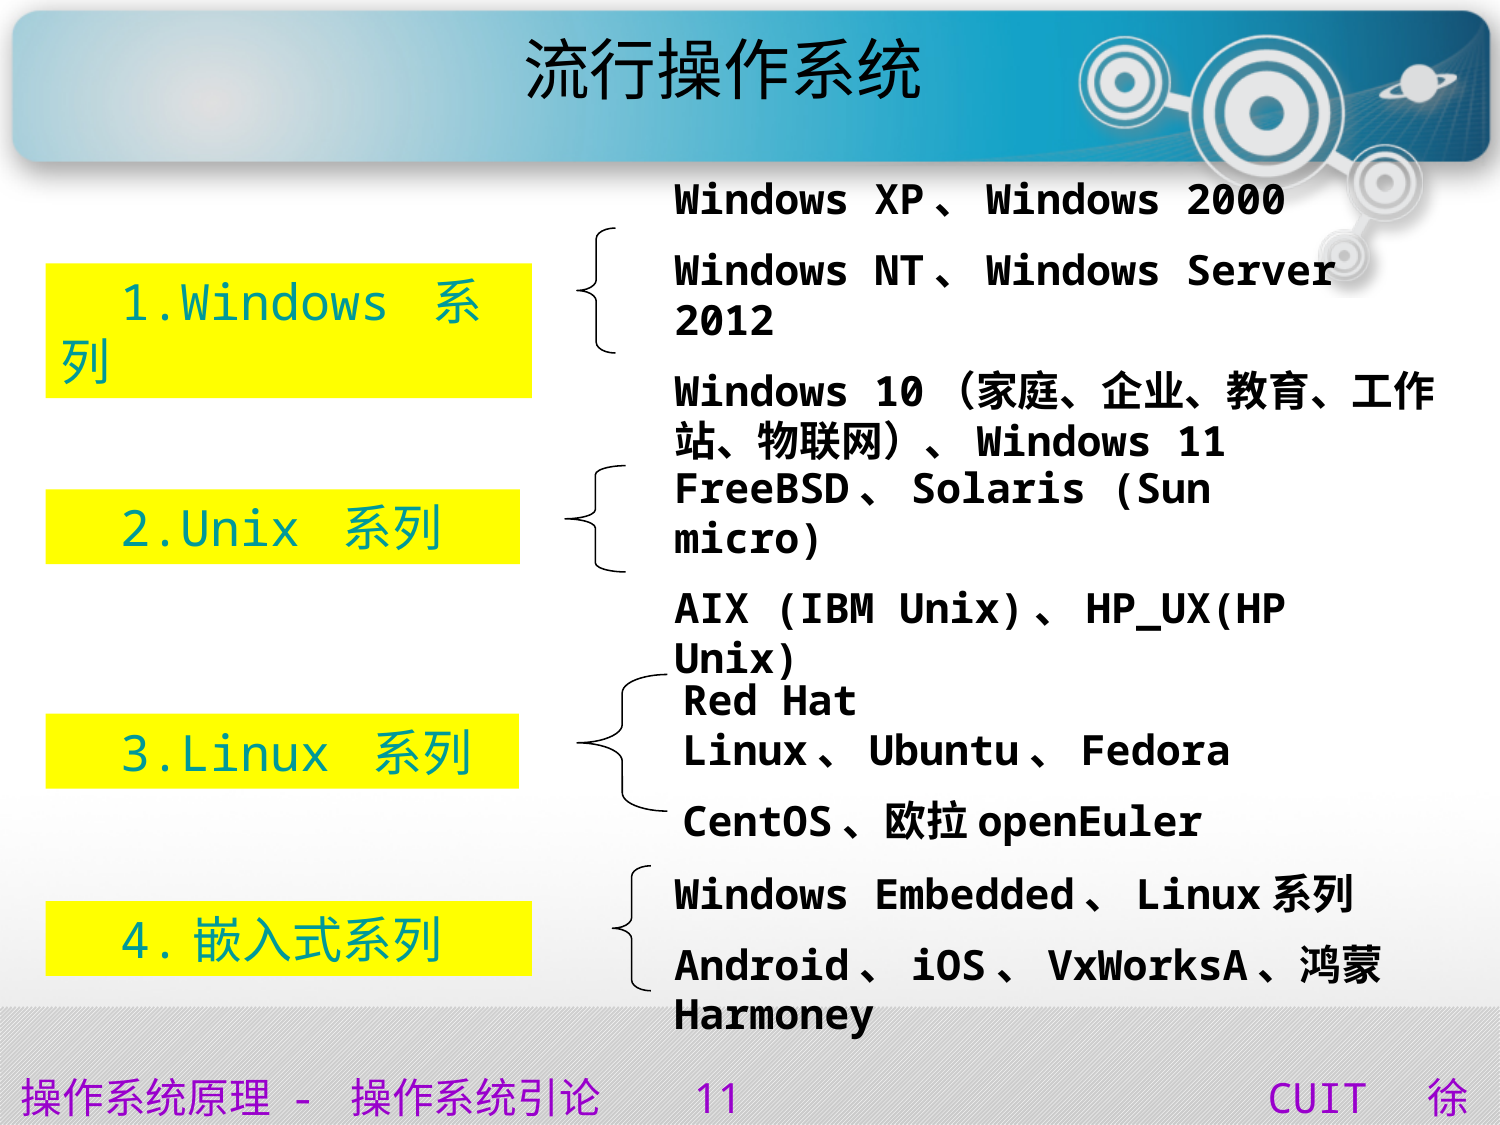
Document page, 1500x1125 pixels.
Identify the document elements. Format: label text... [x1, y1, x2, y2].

text_box [576, 228, 616, 354]
text_box Windows XP、Windows 2000 Windows NT、Windows Server 2012 Windows 10（家庭、企业、教育、工作站、物联网）、Windows 11 [659, 170, 1455, 467]
picture [0, 0, 1500, 1006]
text_box [564, 465, 626, 572]
title 流行操作系统 [45, 20, 1402, 221]
text_box [612, 865, 651, 991]
text_box FreeBSD、Solaris (Sun micro) AIX (IBM Unix)、HP_UX(HP Unix) [659, 454, 1366, 664]
text_box 1.Windows 系列 [45, 263, 532, 399]
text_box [576, 666, 1378, 853]
text_box 3.Linux 系列 [45, 713, 519, 789]
text_box 4.嵌入式系列 [45, 901, 532, 976]
text_box Windows Embedded、Linux系列 Android、iOS、VxWorksA、鸿蒙Harmoney [659, 865, 1455, 1041]
text_box 2.Unix 系列 [45, 489, 520, 565]
